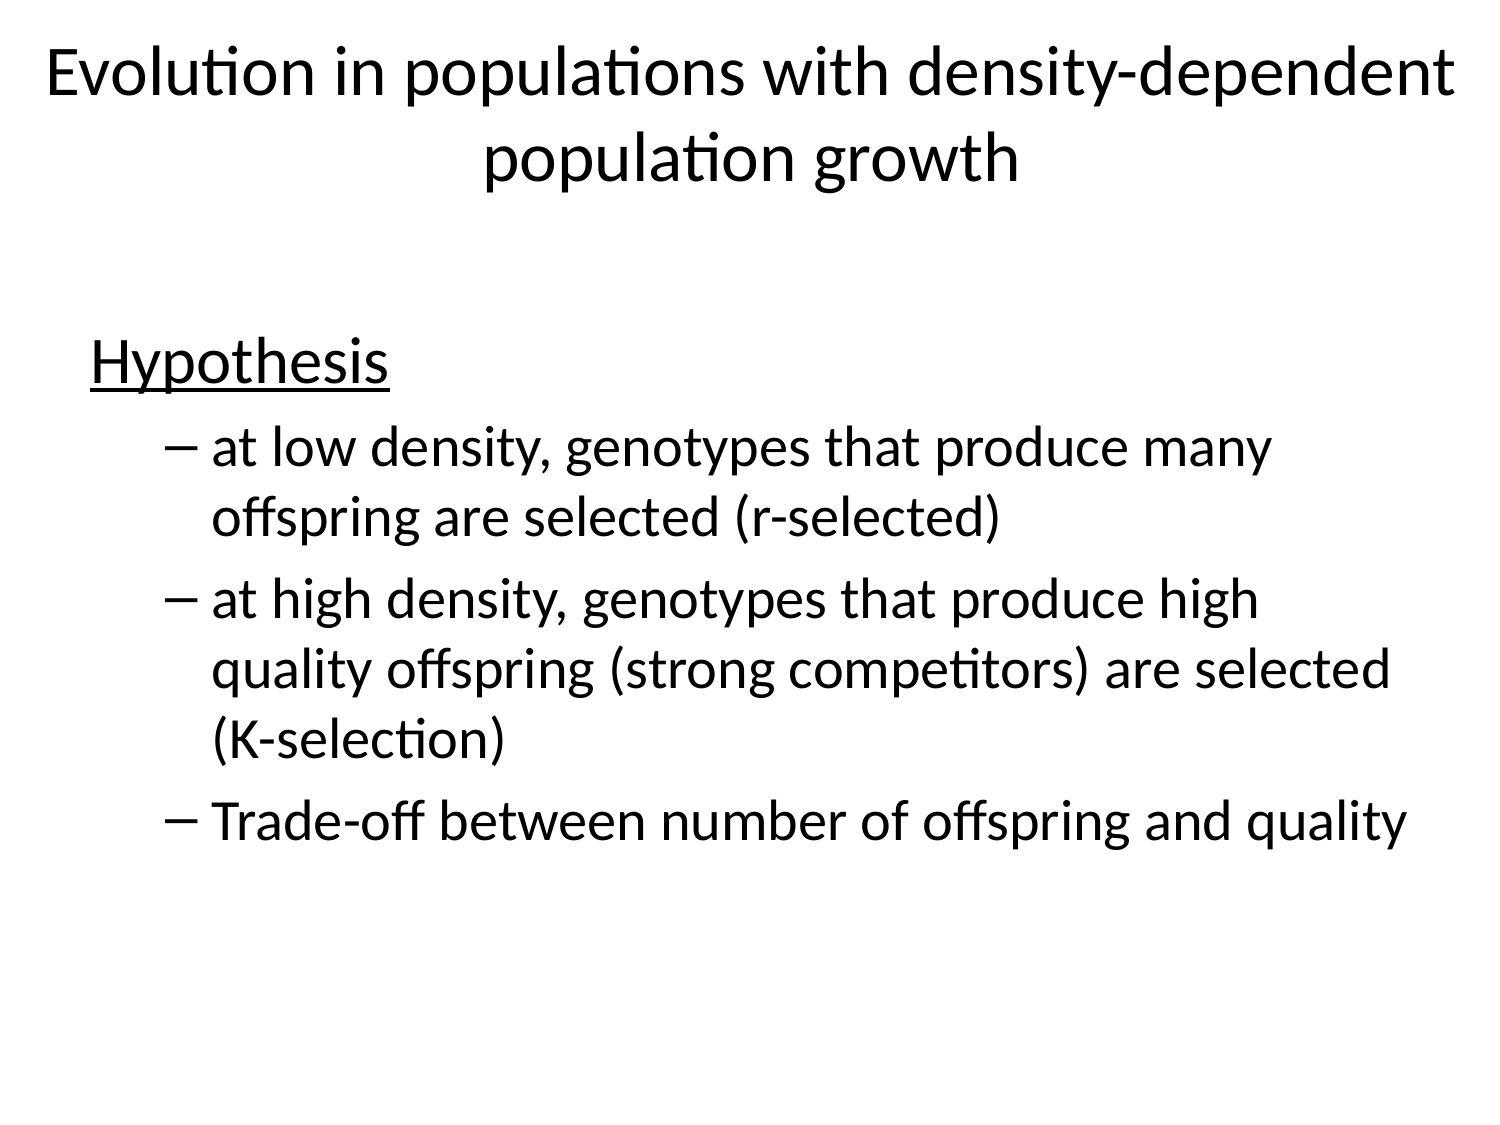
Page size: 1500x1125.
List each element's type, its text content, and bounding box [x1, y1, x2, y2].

title Evolution in populations with density-dependent population growth [21, 16, 1482, 204]
list Hypothesis at low density, genotypes that produce many offspring are selected (r-selected) at high density, genotypes that produce high quality offspring (strong competitors) are selected (K-selection) Trade-off between number of offspring and quality [75, 215, 1425, 1005]
